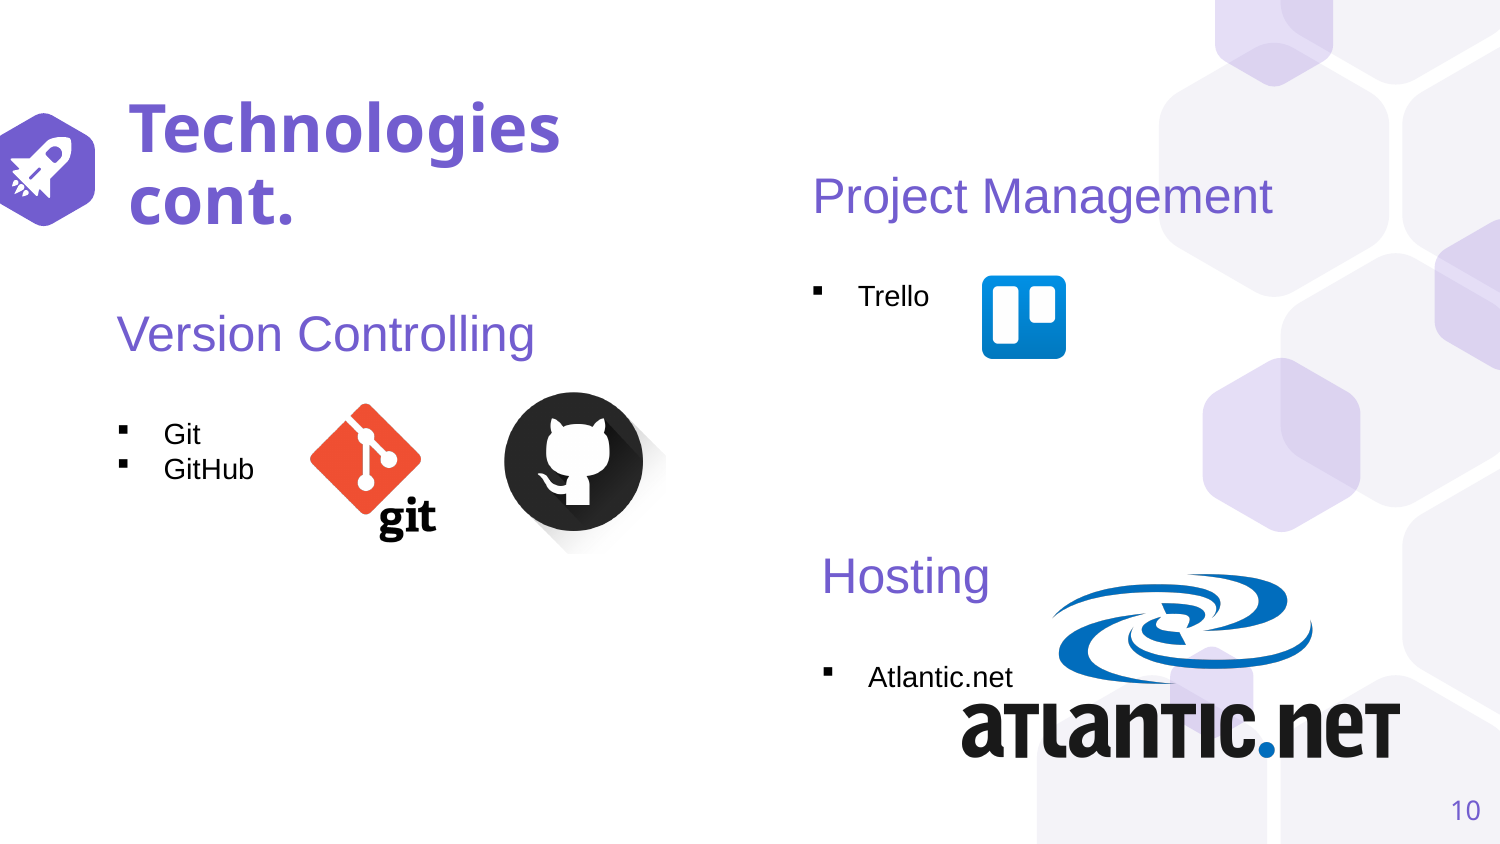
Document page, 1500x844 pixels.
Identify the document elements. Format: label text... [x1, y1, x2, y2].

picture [956, 248, 1092, 385]
picture [303, 397, 453, 547]
text_box Hosting [806, 536, 1151, 611]
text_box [10, 136, 72, 199]
slide_number 10 [1391, 779, 1482, 844]
text_box Trello [796, 270, 951, 320]
text_box Project Management [797, 155, 1348, 231]
text_box Version Controlling [101, 294, 574, 369]
text_box Git GitHub [101, 408, 298, 493]
text_box Atlantic.net [806, 650, 956, 701]
title Technologies cont. [128, 134, 721, 200]
picture [481, 369, 666, 554]
picture [962, 573, 1400, 758]
